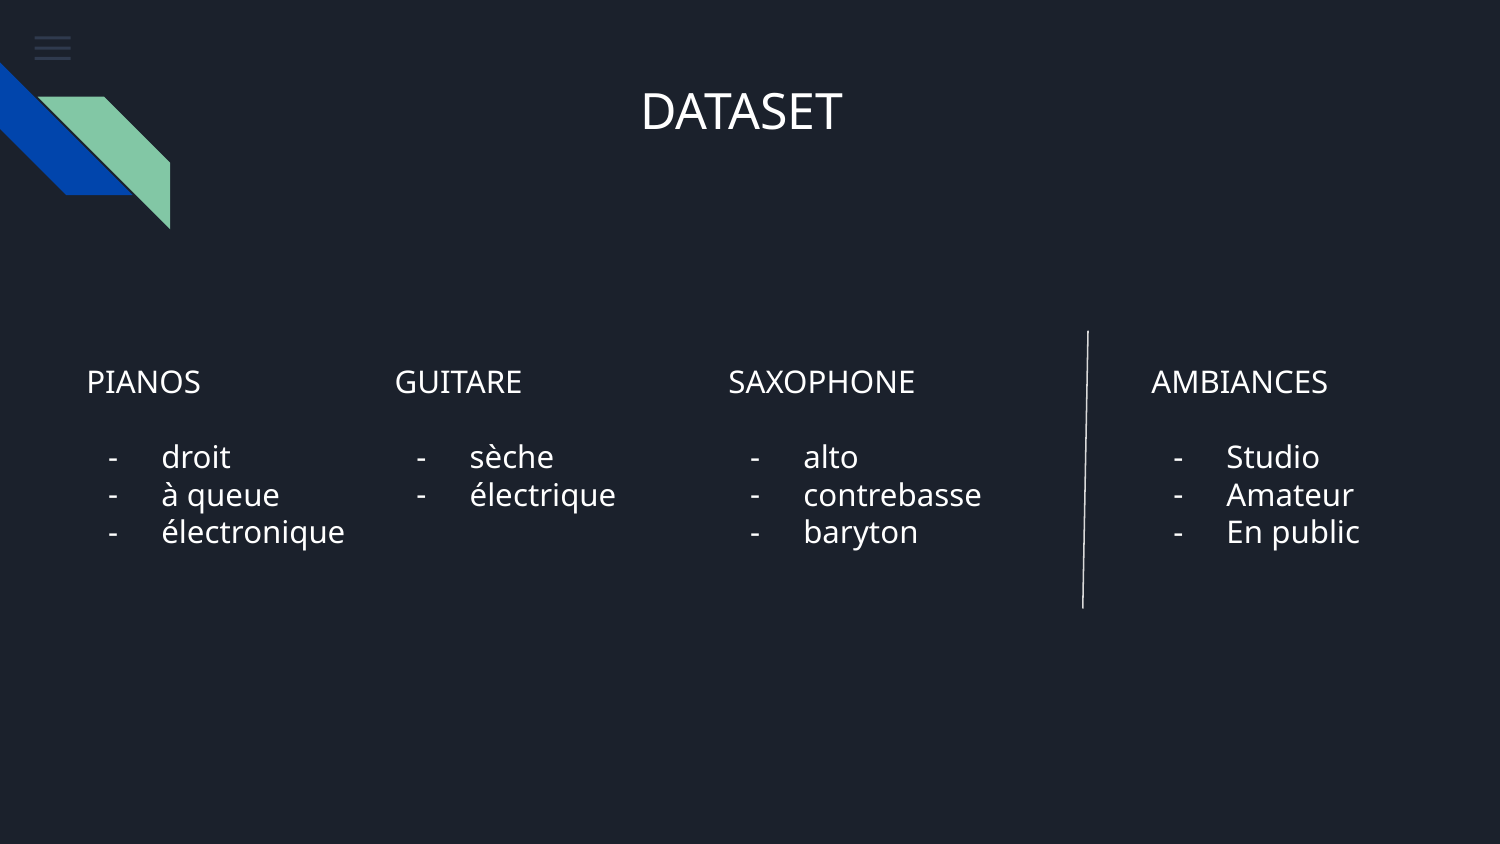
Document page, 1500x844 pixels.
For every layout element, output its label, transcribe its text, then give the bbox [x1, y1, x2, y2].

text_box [1082, 330, 1089, 609]
text_box SAXOPHONE alto contrebasse baryton [713, 347, 1035, 592]
text_box PIANOS droit à queue électronique [71, 347, 363, 592]
title DATASET [212, 64, 1271, 164]
text_box GUITARE sèche électrique [379, 347, 696, 592]
text_box AMBIANCES Studio Amateur En public [1136, 347, 1471, 629]
